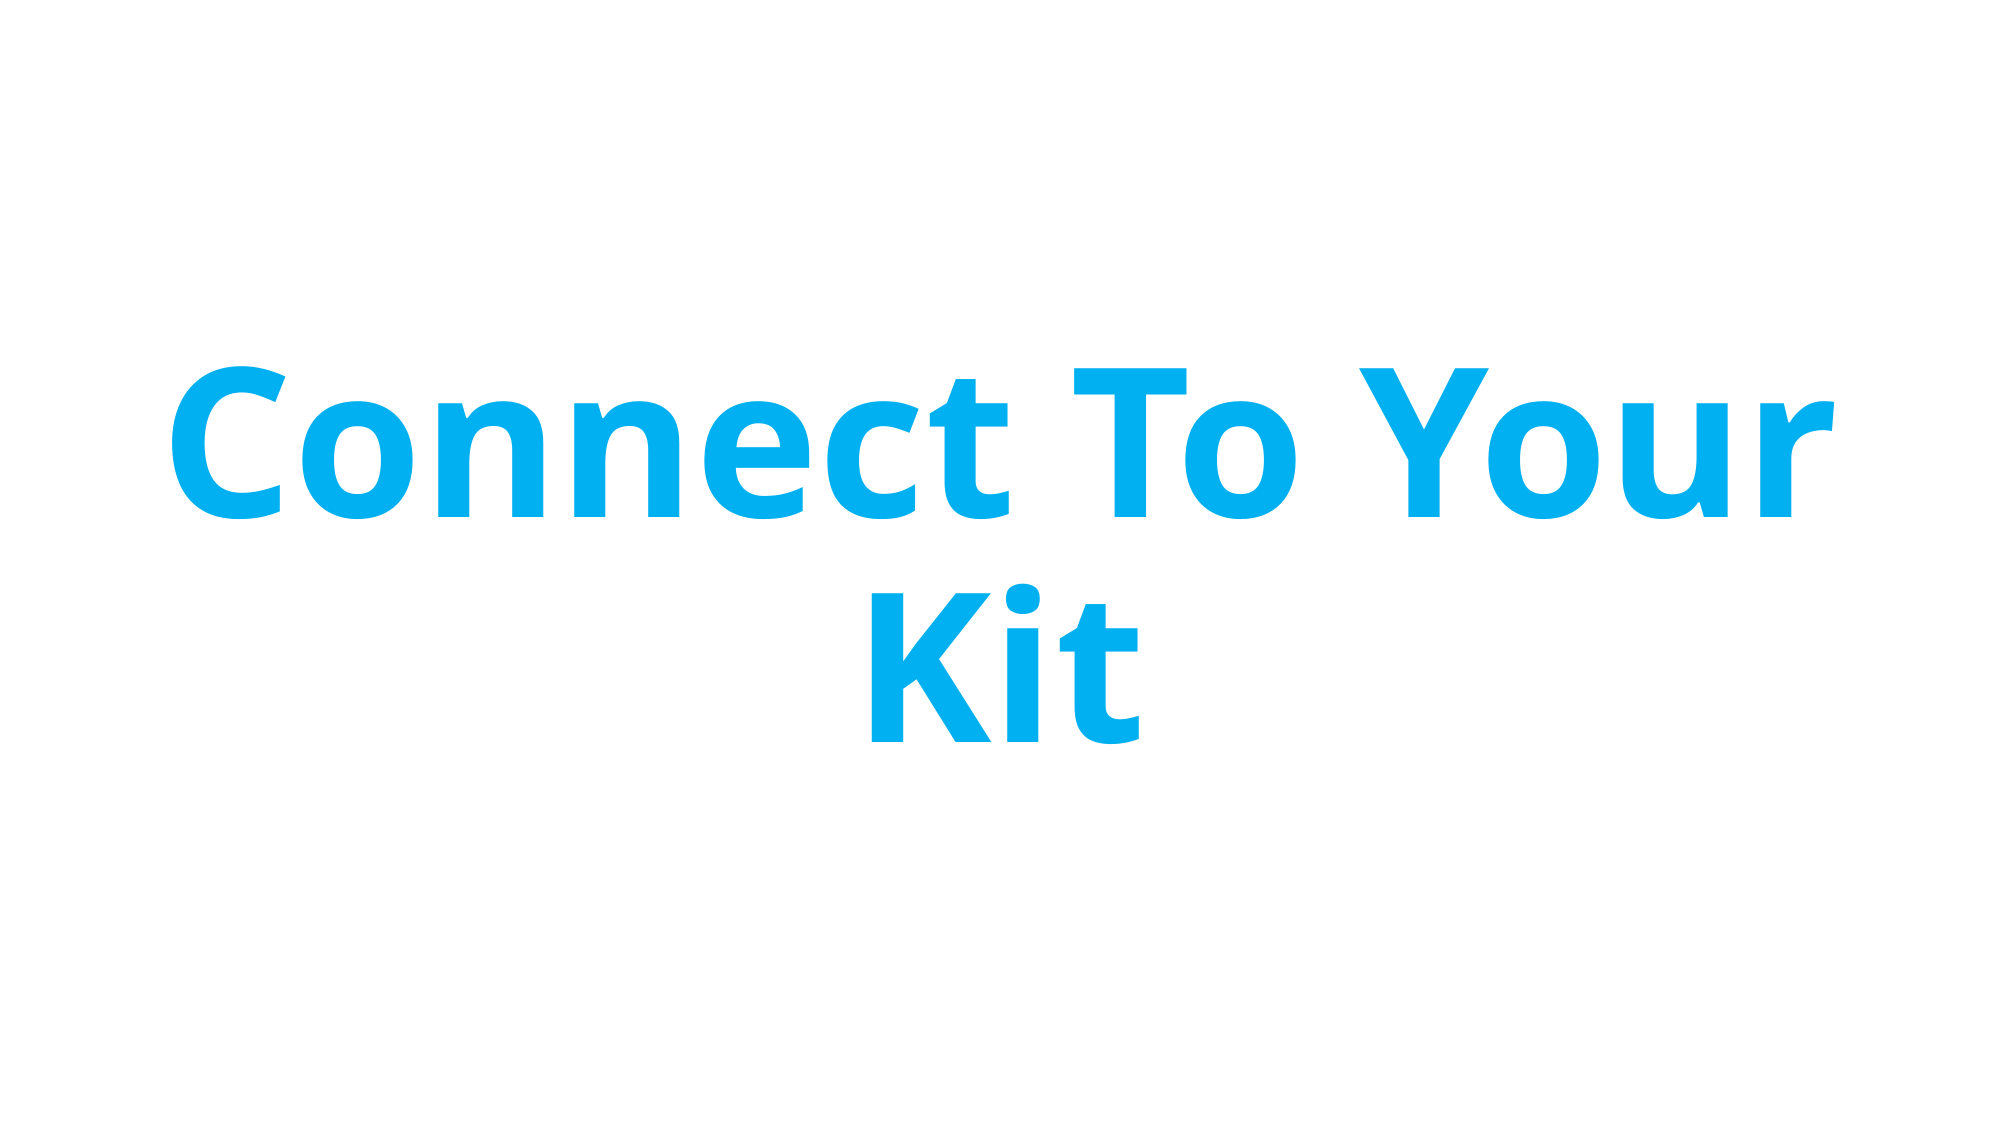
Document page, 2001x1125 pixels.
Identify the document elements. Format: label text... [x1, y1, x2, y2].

title Connect To Your Kit [137, 328, 1863, 797]
